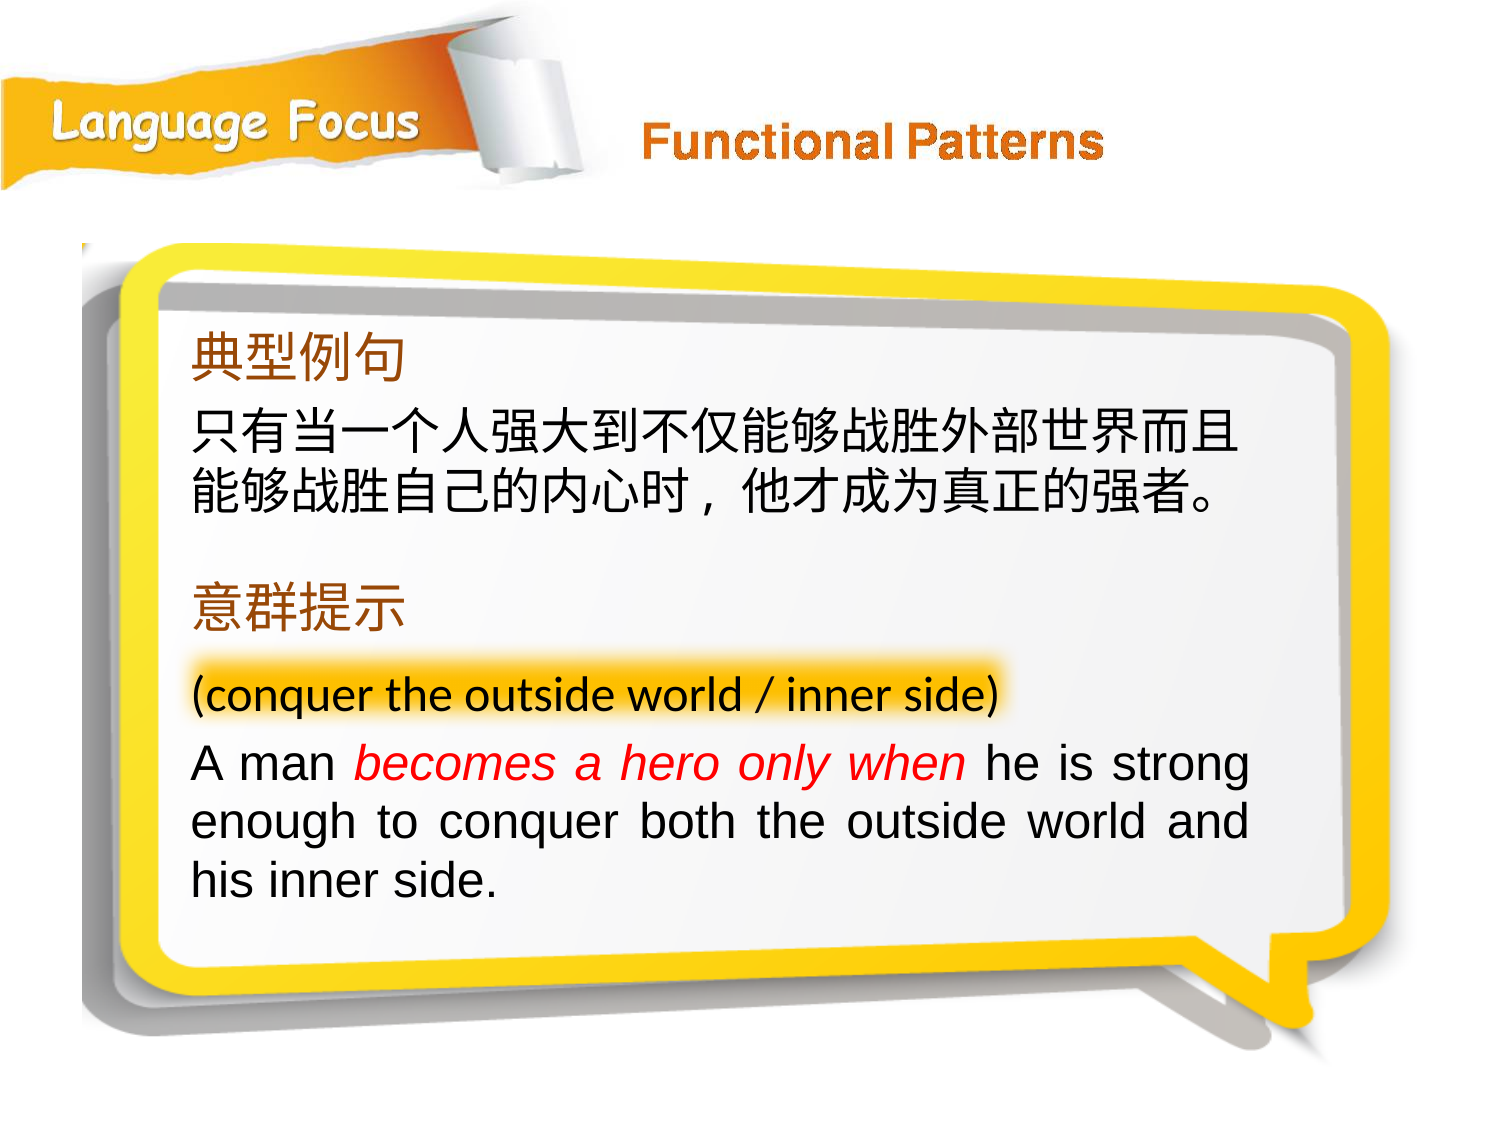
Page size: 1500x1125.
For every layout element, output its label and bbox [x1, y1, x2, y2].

picture [0, 0, 1187, 192]
picture [81, 243, 1436, 1067]
